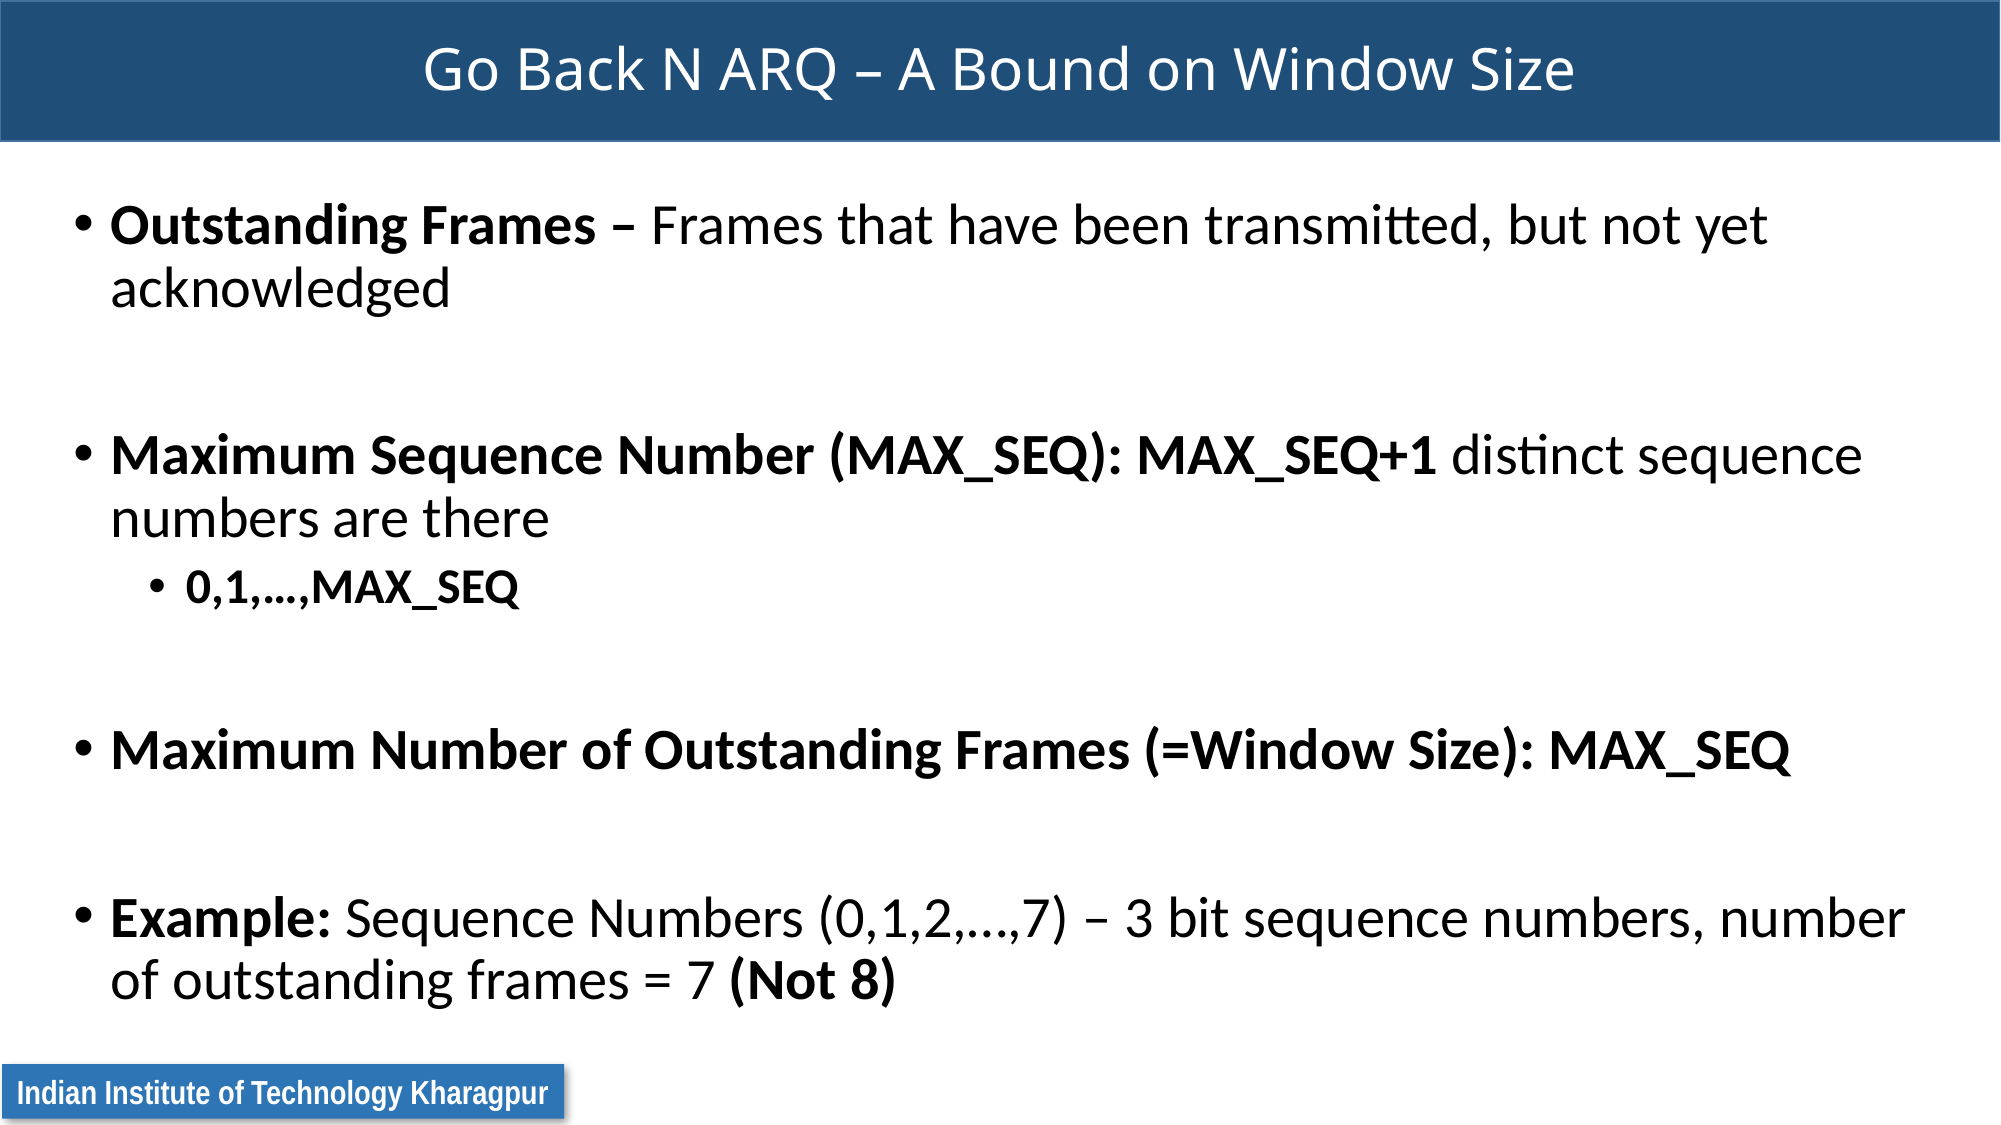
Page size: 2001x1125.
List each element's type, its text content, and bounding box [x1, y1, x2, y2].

list Outstanding Frames – Frames that have been transmitted, but not yet acknowledged Maximum Sequence Number (MAX_SEQ): MAX_SEQ+1 distinct sequence numbers are there 0,1,…,MAX_SEQ Maximum Number of Outstanding Frames (=Window Size): MAX_SEQ Example: Sequence Numbers (0,1,2,…,7) – 3 bit sequence numbers, number of outstanding frames = 7 (Not 8) [58, 186, 1954, 1065]
title Go Back N ARQ – A Bound on Window Size [0, 1, 2000, 141]
